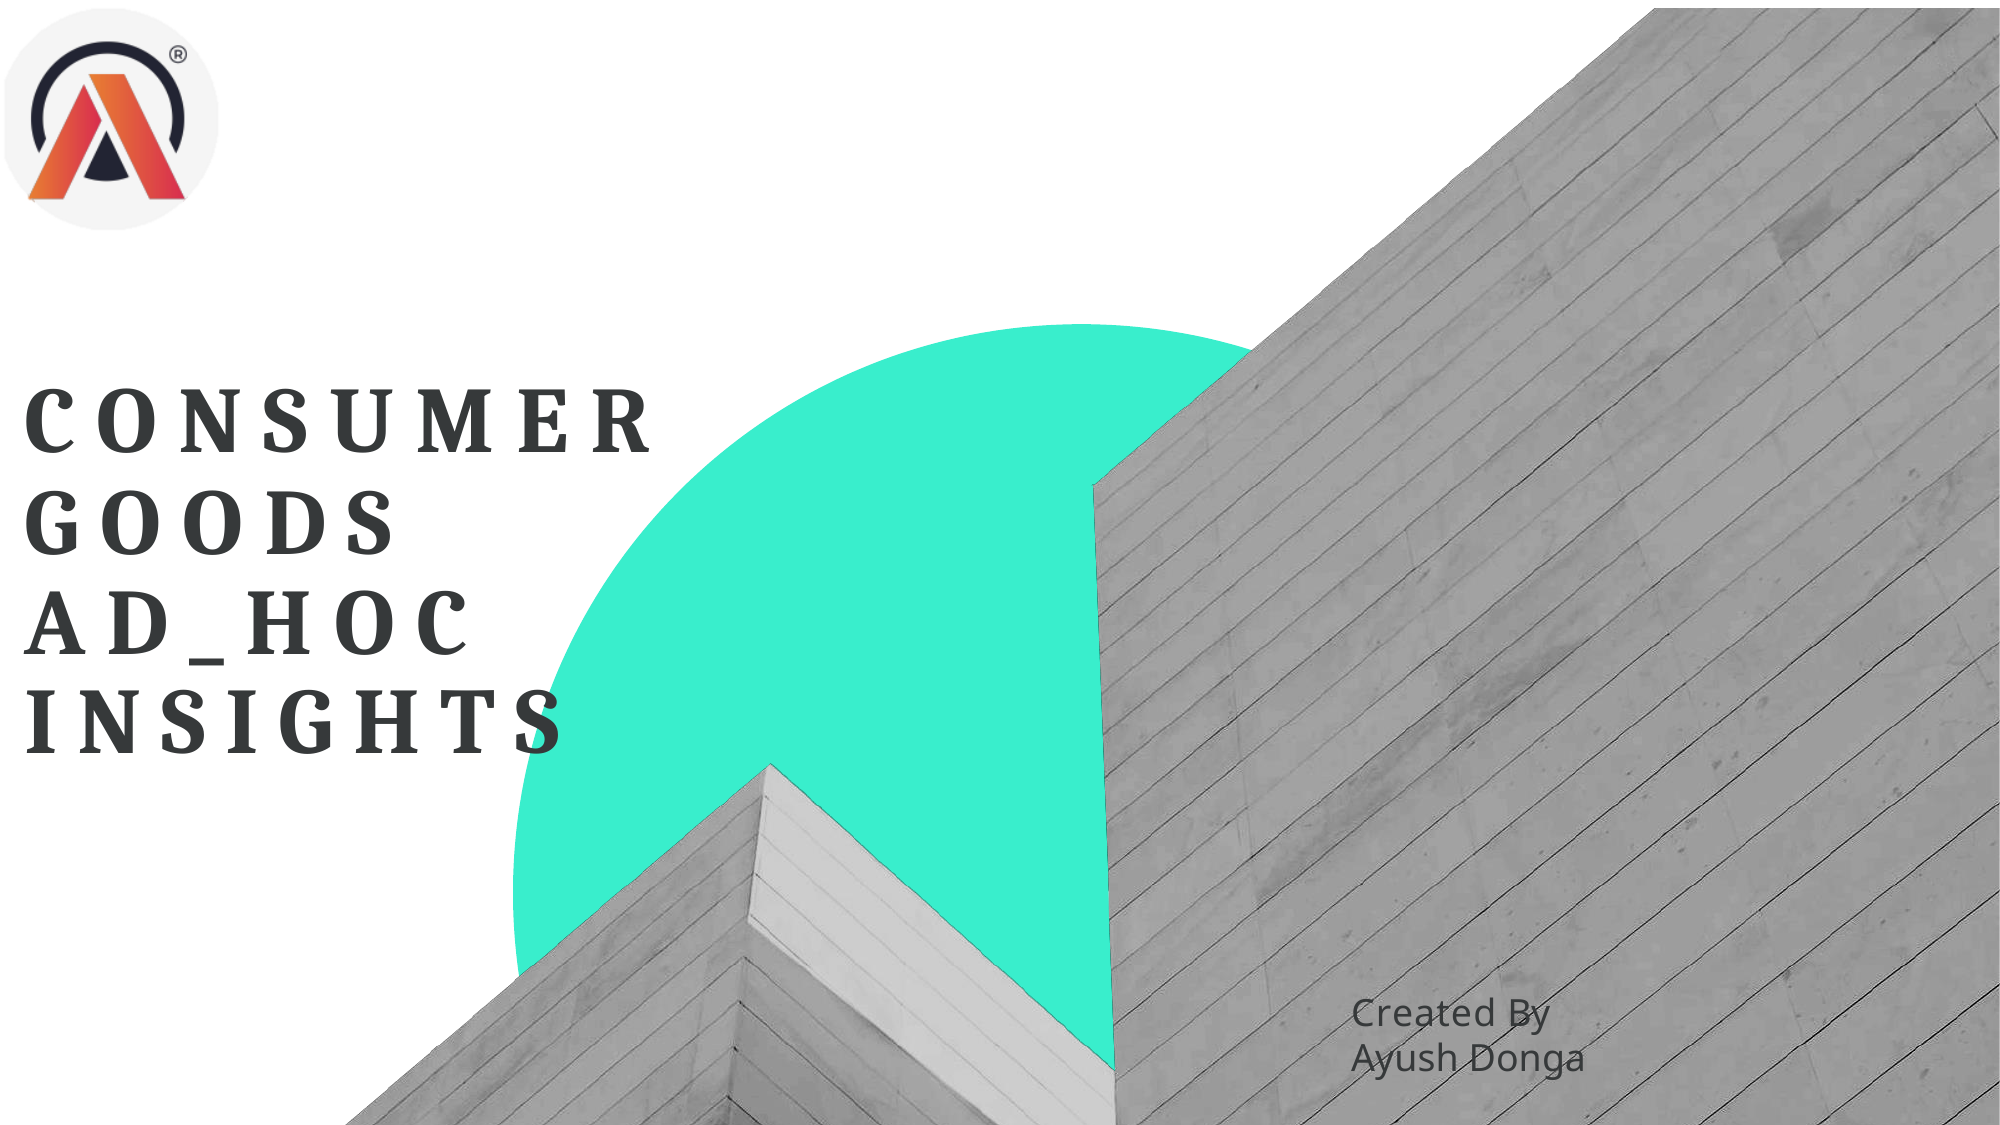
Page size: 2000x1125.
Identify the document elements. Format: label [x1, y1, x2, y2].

text_box [0, 0, 2000, 1125]
